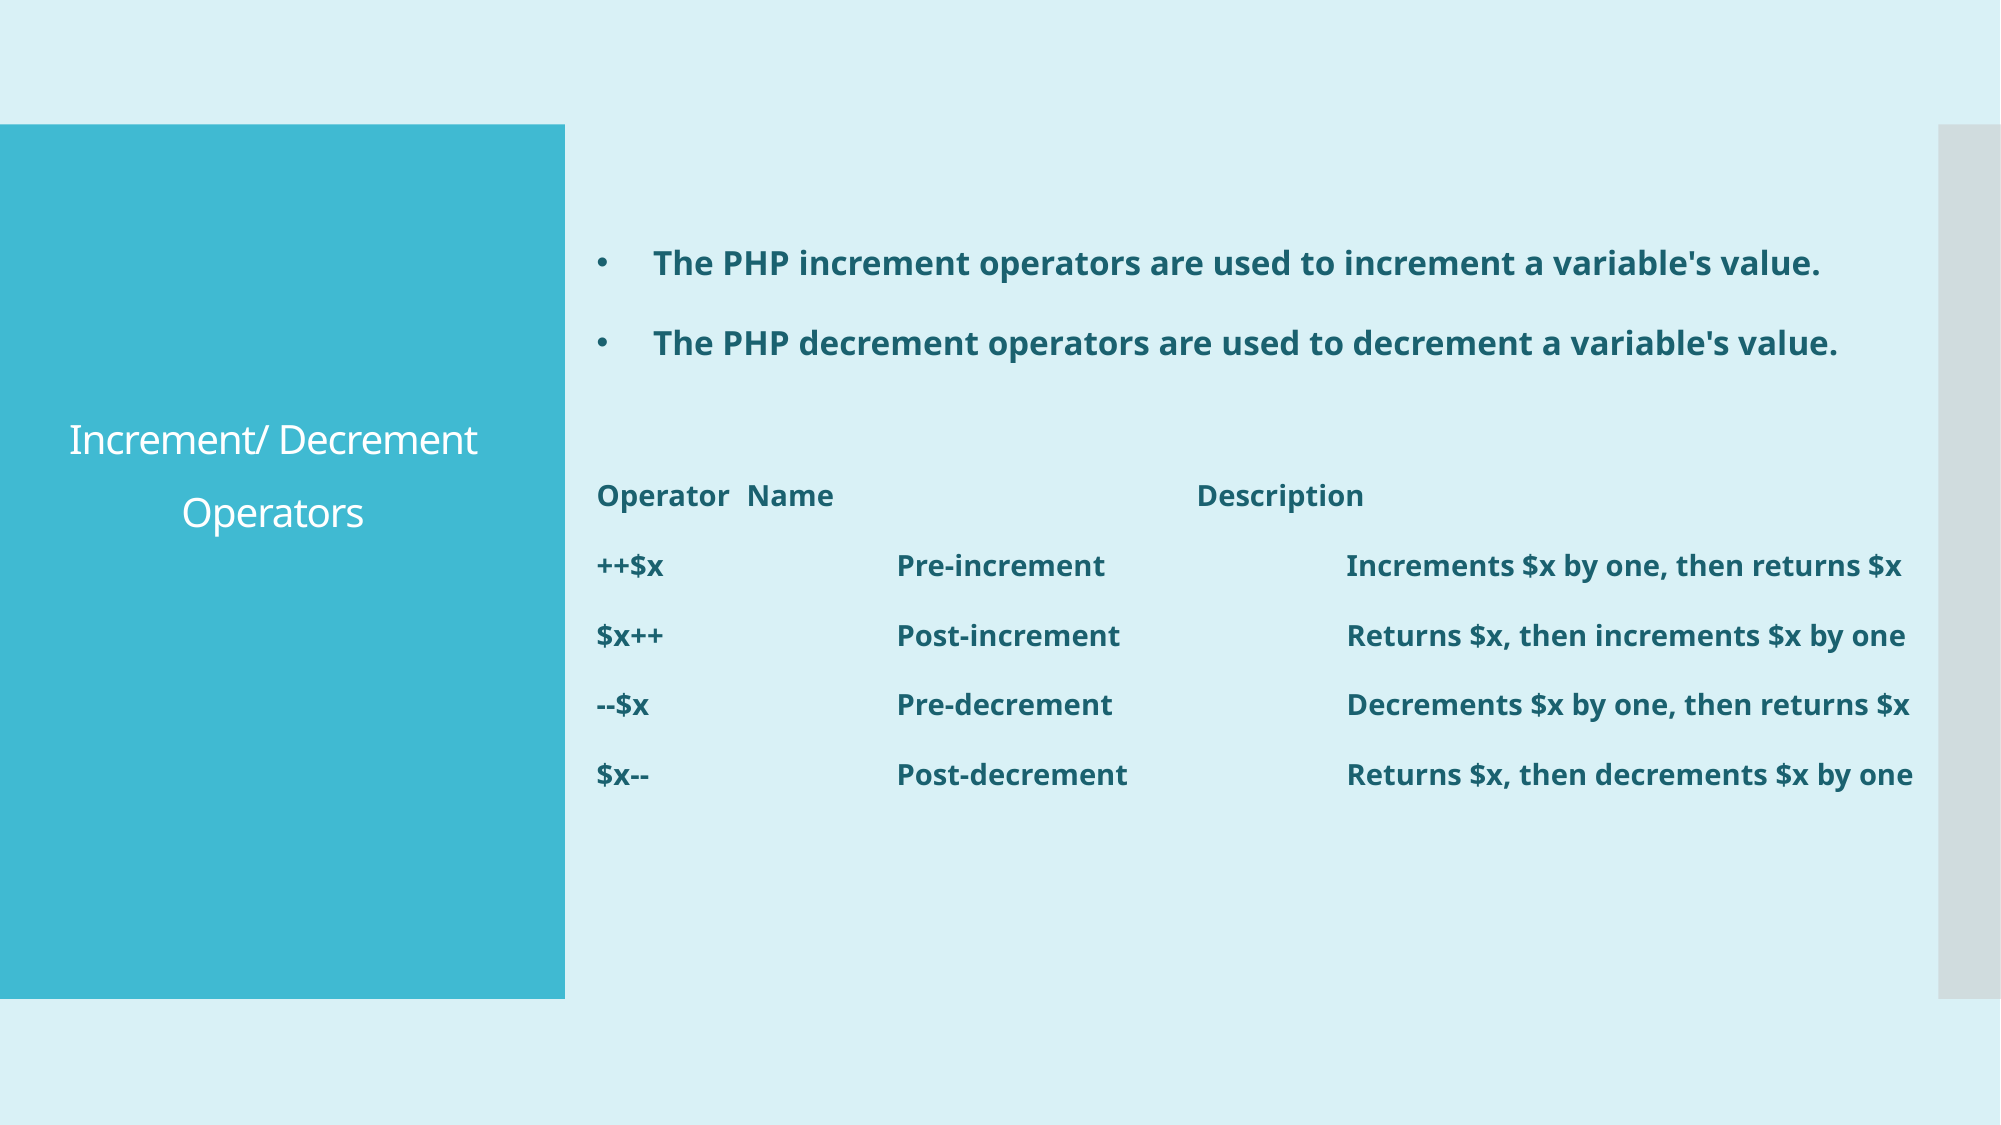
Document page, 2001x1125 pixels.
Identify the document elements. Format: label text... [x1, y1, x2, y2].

text_box The PHP increment operators are used to increment a variable's value. The PHP decrement operators are used to decrement a variable's value. Operator Name Description ++$x Pre-increment Increments $x by one, then returns $x $x++ Post-increment Returns $x, then increments $x by one --$x Pre-decrement Decrements $x by one, then returns $x $x-- Post-decrement Returns $x, then decrements $x by one [581, 195, 1990, 799]
title Increment/ Decrement Operators [47, 356, 500, 593]
